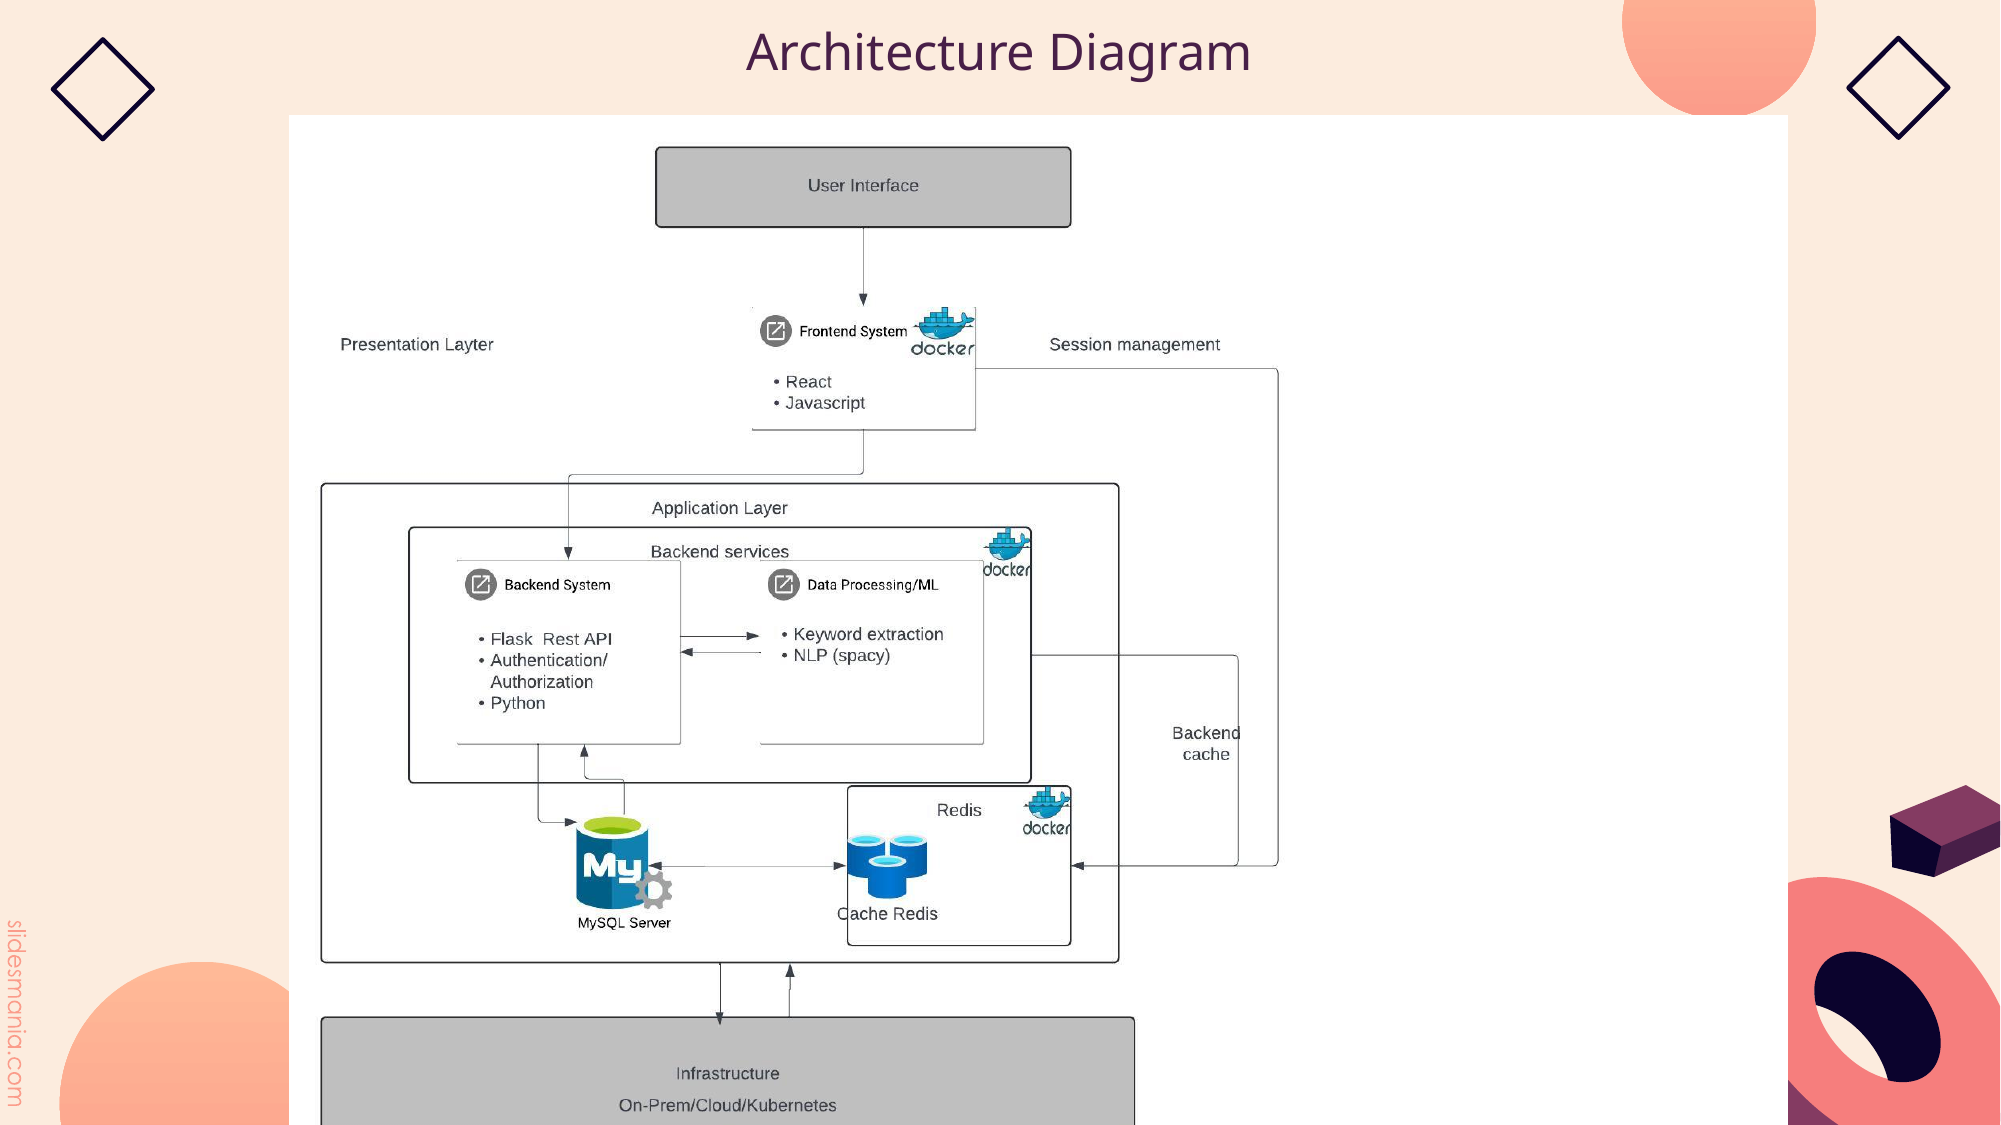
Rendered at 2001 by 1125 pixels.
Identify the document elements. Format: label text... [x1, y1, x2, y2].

picture [288, 115, 1788, 1125]
title Architecture Diagram [225, 0, 1775, 101]
